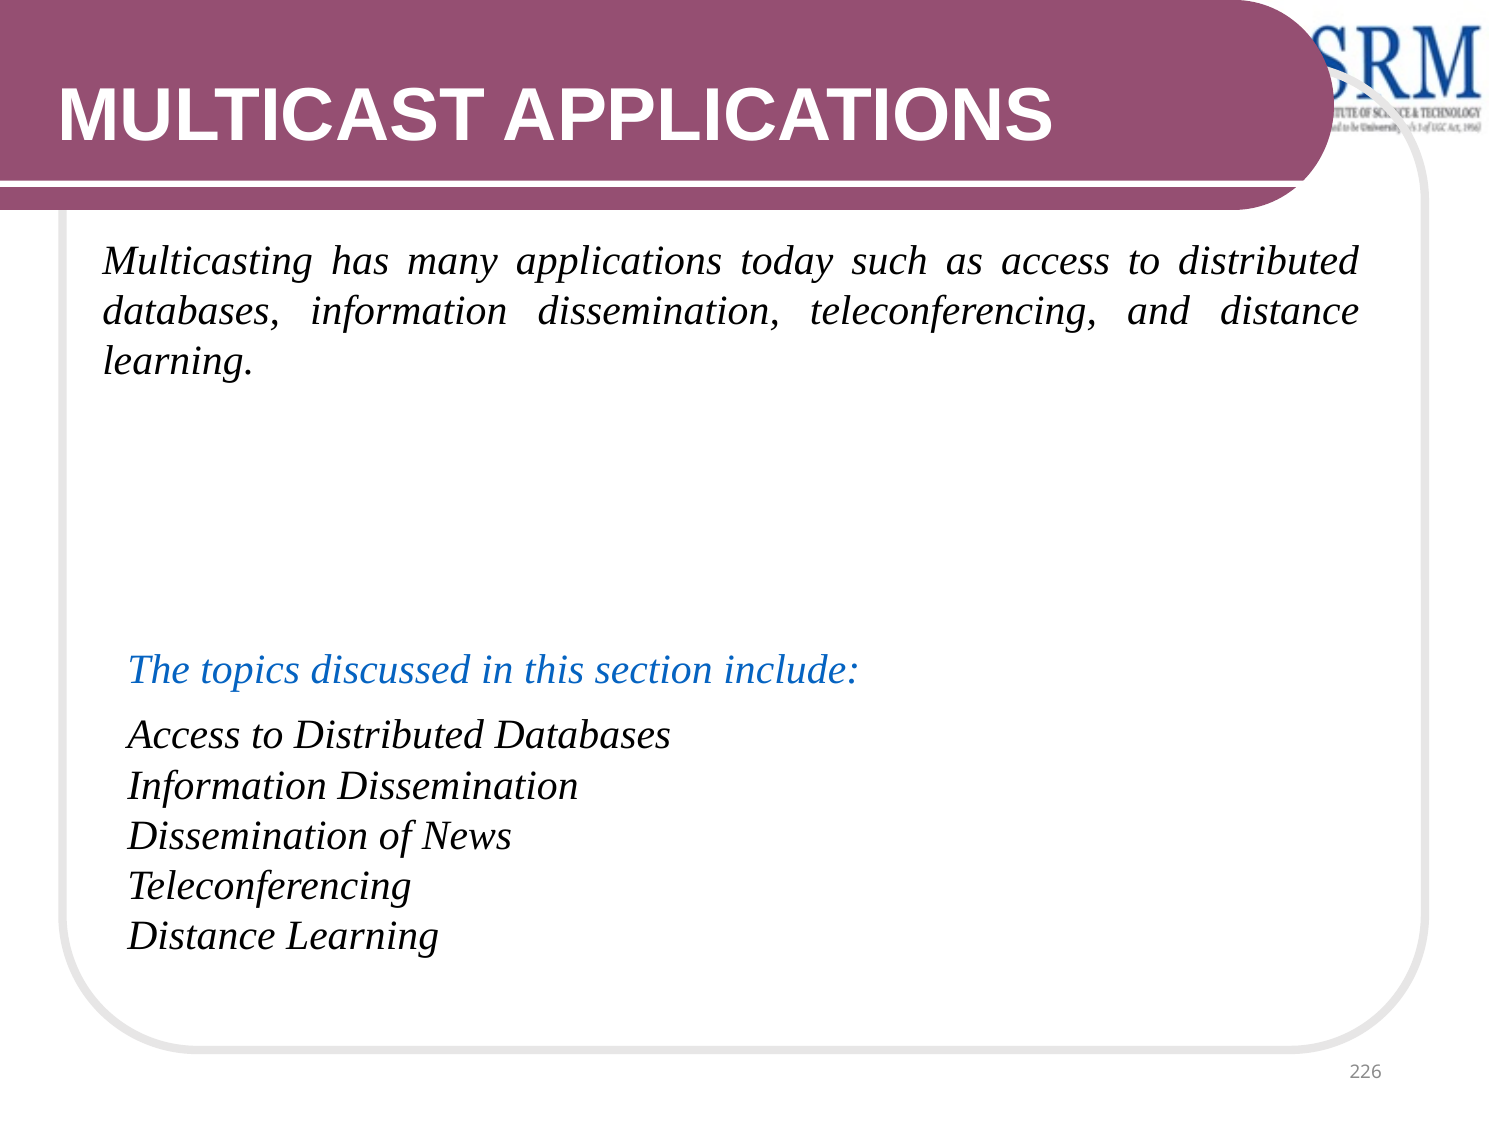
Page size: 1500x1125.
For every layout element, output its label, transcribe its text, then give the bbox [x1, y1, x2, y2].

slide_number 226 [1059, 1050, 1397, 1103]
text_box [0, 0, 1425, 1050]
picture [1425, 0, 1489, 149]
